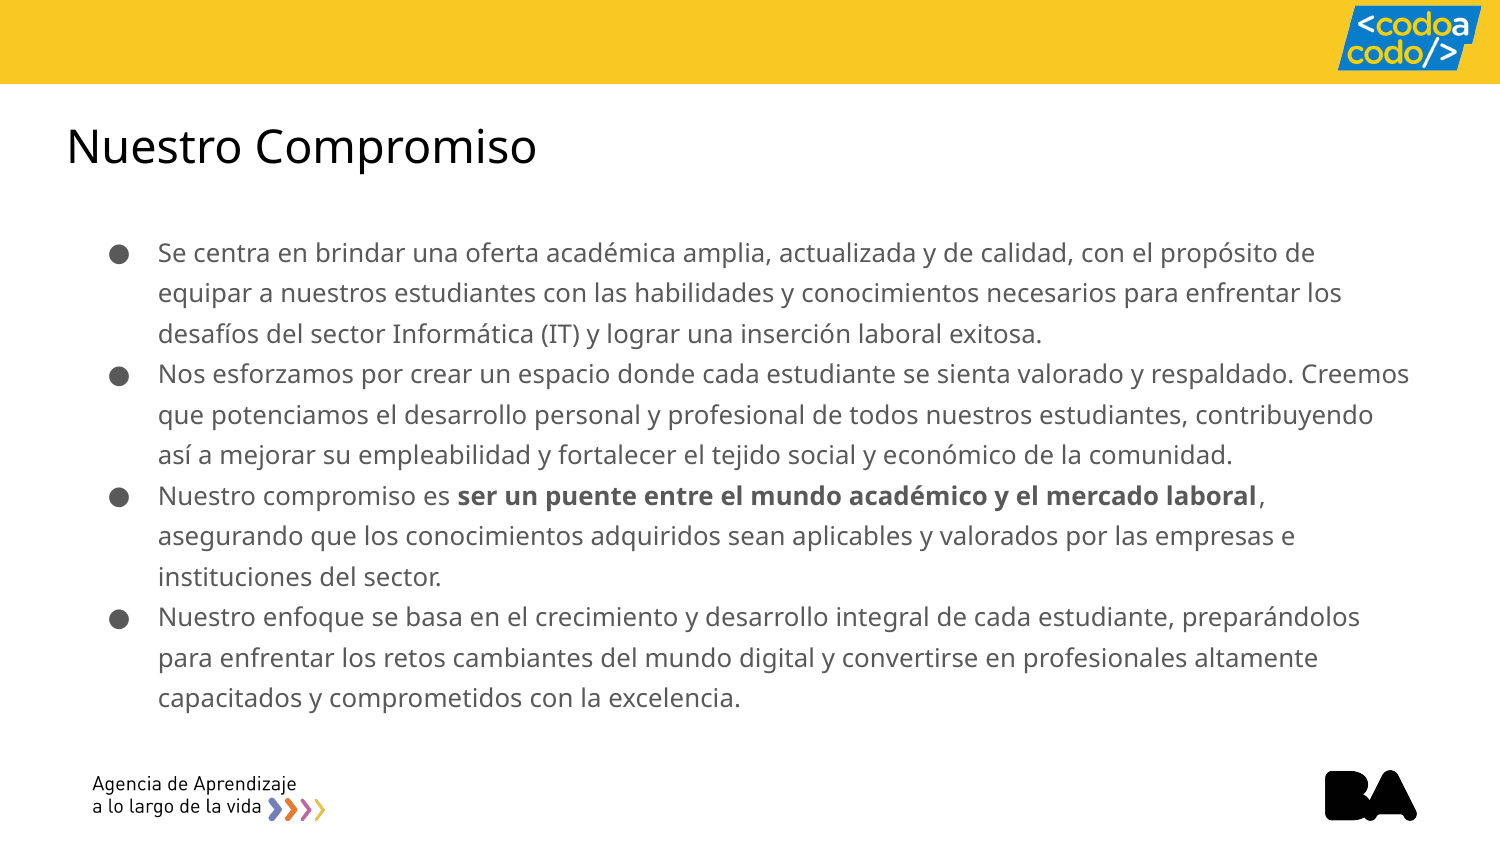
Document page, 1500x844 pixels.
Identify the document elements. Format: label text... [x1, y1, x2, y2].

title Nuestro Compromiso [51, 98, 1446, 192]
picture [1337, 5, 1482, 71]
list Se centra en brindar una oferta académica amplia, actualizada y de calidad, con el propósito de equipar a nuestros estudiantes con las habilidades y conocimientos necesarios para enfrentar los desafíos del sector Informática (IT) y lograr una inserción laboral exitosa. Nos esforzamos por crear un espacio donde cada estudiante se sienta valorado y respaldado. Creemos que potenciamos el desarrollo personal y profesional de todos nuestros estudiantes, contribuyendo así a mejorar su empleabilidad y fortalecer el tejido social y económico de la comunidad. Nuestro compromiso es ser un puente entre el mundo académico y el mercado laboral, asegurando que los conocimientos adquiridos sean aplicables y valorados por las empresas e instituciones del sector. Nuestro enfoque se basa en el crecimiento y desarrollo integral de cada estudiante, preparándolos para enfrentar los retos cambiantes del mundo digital y convertirse en profesionales altamente capacitados y comprometidos con la excelencia. [70, 214, 1430, 759]
picture [1325, 770, 1417, 821]
picture [70, 759, 344, 835]
